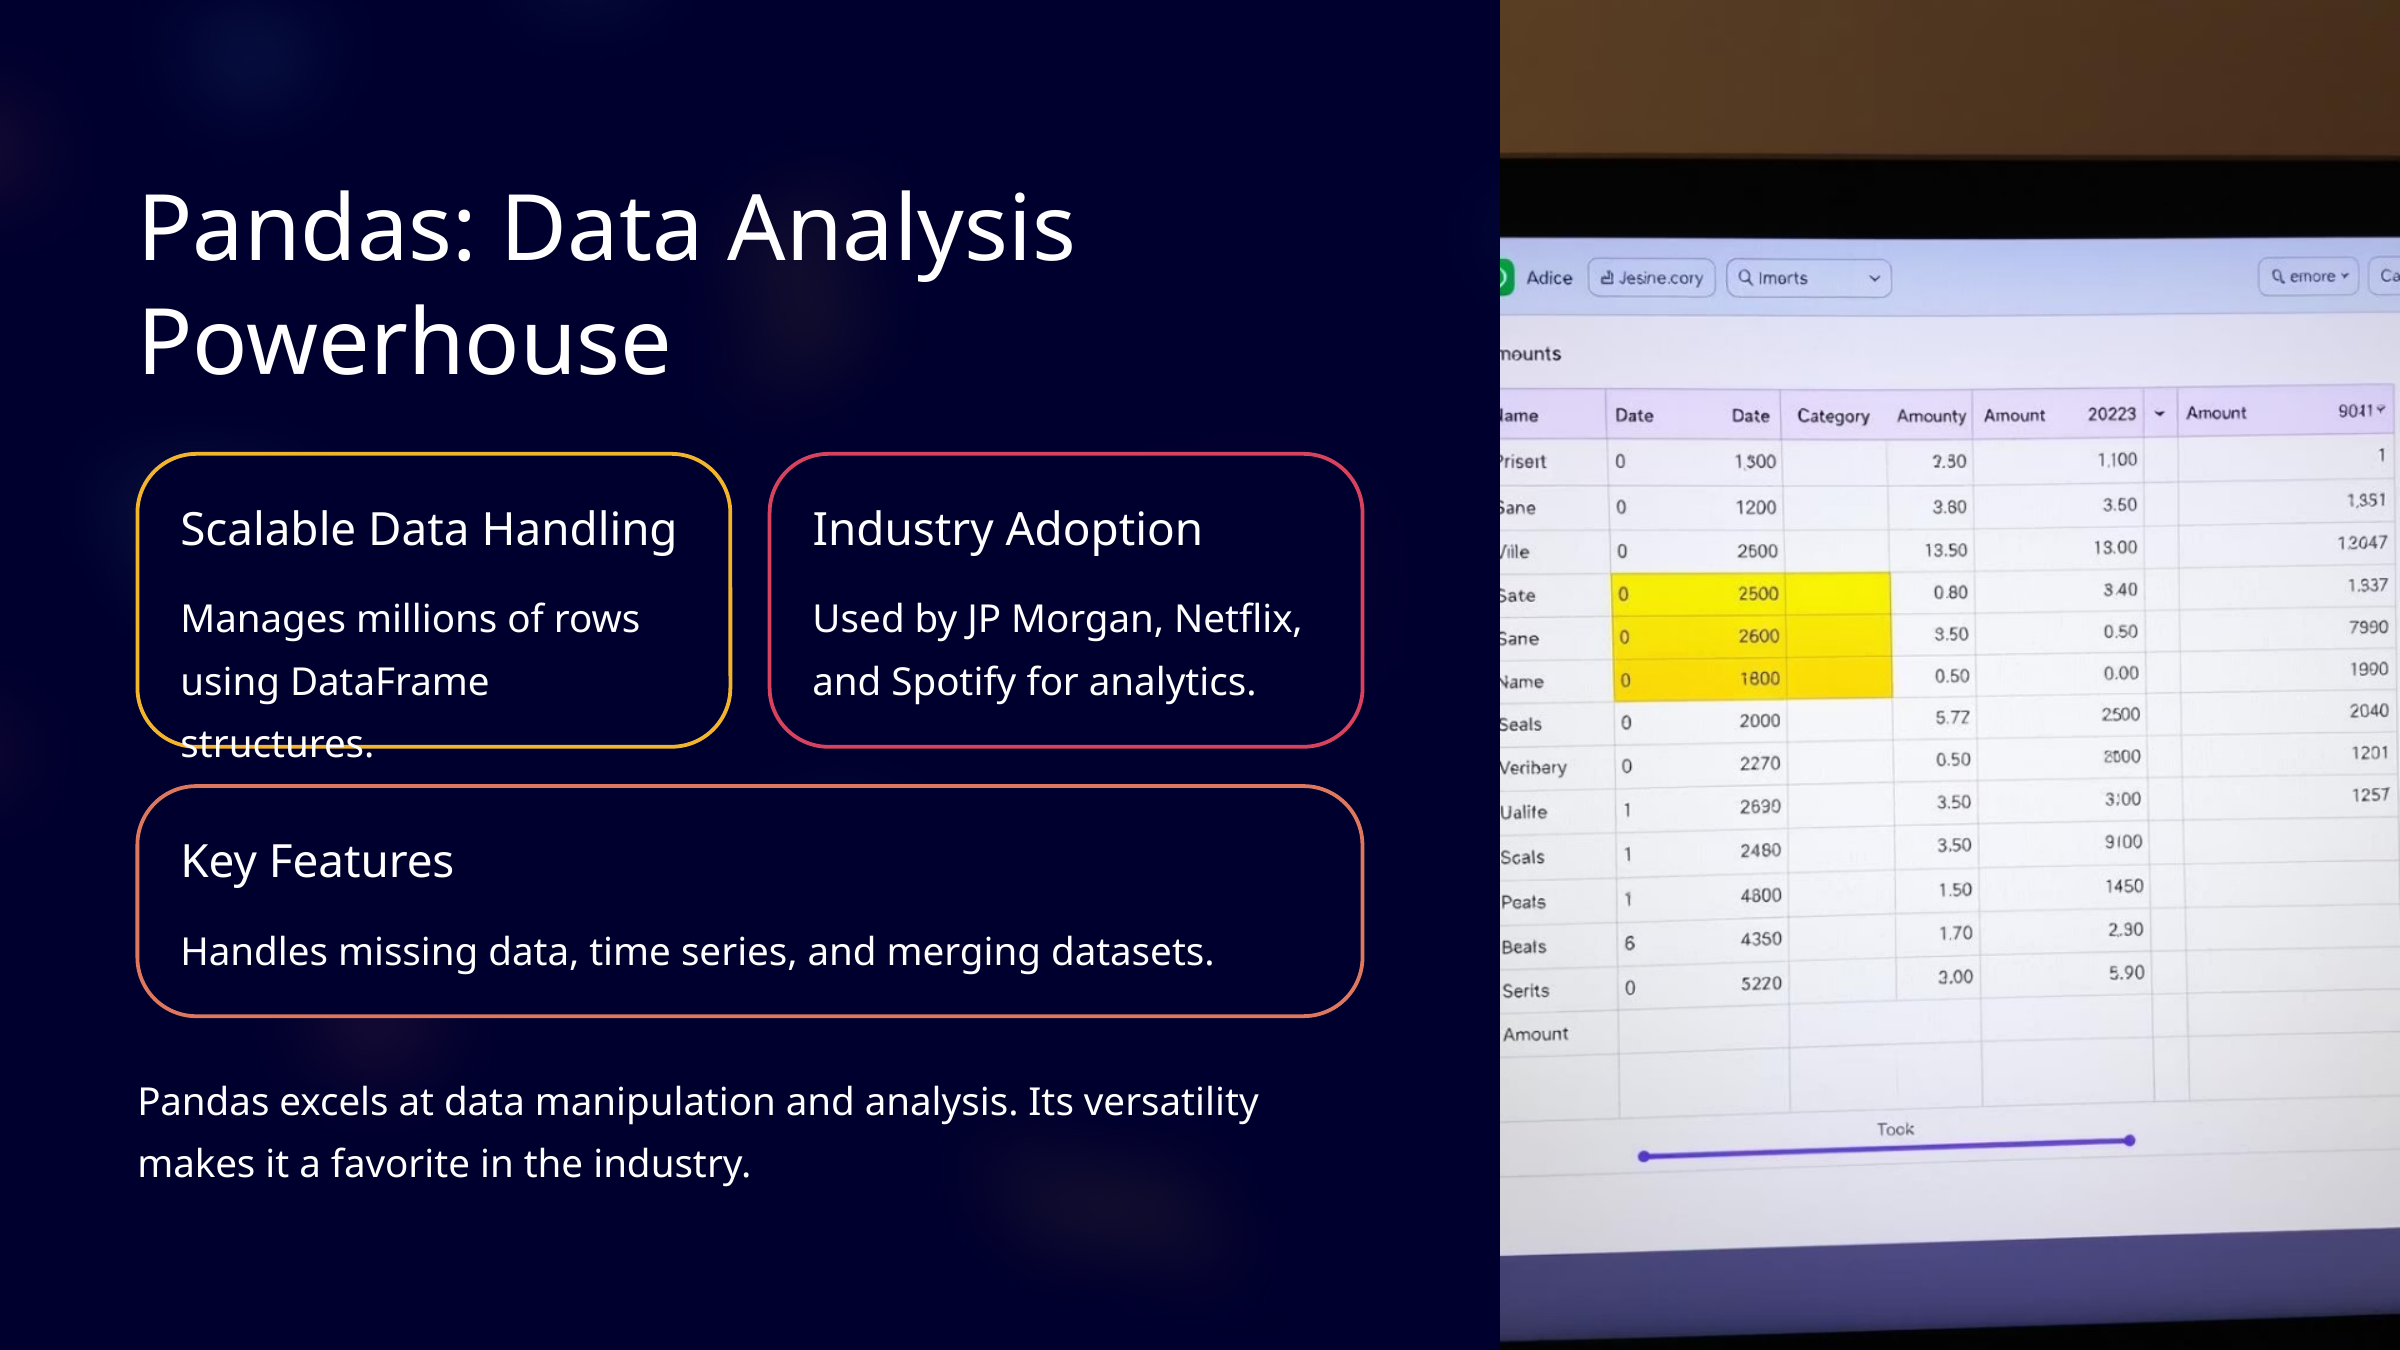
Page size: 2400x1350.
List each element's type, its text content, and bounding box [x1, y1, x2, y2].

text_box [137, 453, 731, 747]
text_box Pandas: Data Analysis Powerhouse [137, 163, 1363, 395]
text_box Key Features [180, 829, 643, 887]
text_box Manages millions of rows using DataFrame structures. [180, 578, 688, 704]
text_box [137, 786, 1363, 1017]
text_box Used by JP Morgan, Netflix, and Spotify for analytics. [812, 578, 1320, 704]
text_box Handles missing data, time series, and merging datasets. [180, 910, 1320, 974]
text_box Industry Adoption [812, 496, 1275, 555]
text_box Scalable Data Handling [180, 496, 680, 555]
text_box [769, 453, 1363, 747]
text_box Pandas excels at data manipulation and analysis. Its versatility makes it a favorite in the industry. [137, 1060, 1363, 1186]
picture [1499, 0, 2400, 1350]
